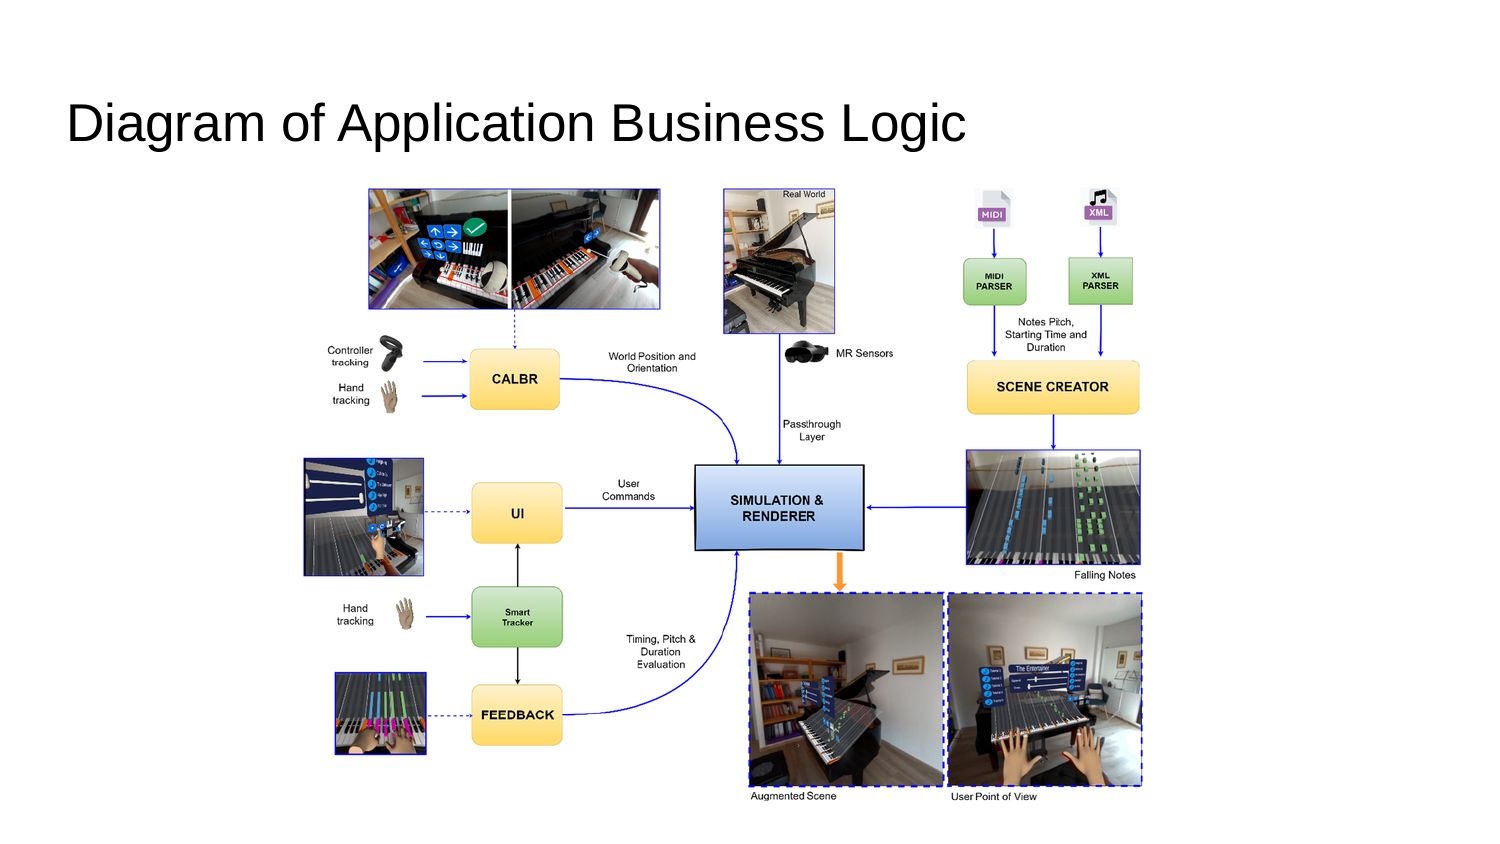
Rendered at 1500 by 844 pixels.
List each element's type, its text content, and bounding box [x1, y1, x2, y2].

title Diagram of Application Business Logic [51, 72, 1449, 167]
picture [303, 186, 1143, 801]
